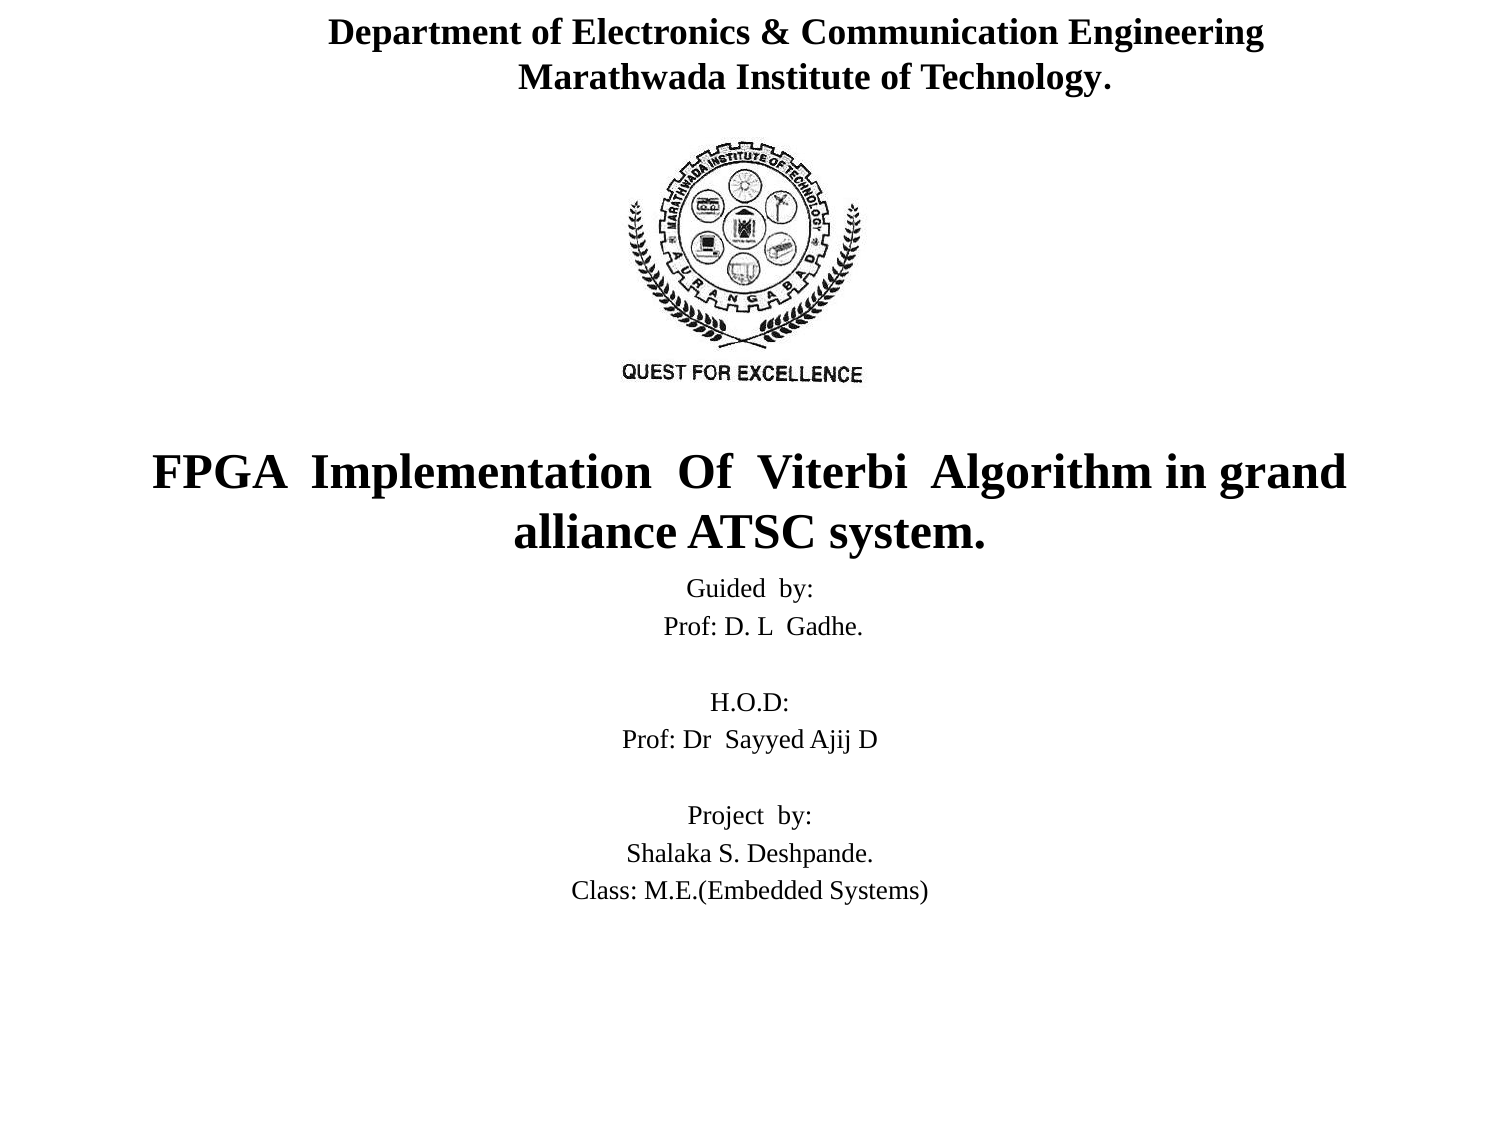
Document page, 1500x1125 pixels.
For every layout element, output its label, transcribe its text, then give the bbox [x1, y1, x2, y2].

subtitle Guided by: Prof: D. L Gadhe. H.O.D: Prof: Dr Sayyed Ajij D Project by: Shalaka S. Deshpande. Class: M.E.(Embedded Systems) [225, 549, 1275, 925]
text_box Marathwada Institute of Technology. [0, 60, 1500, 105]
title FPGA Implementation Of Viterbi Algorithm in grand alliance ATSC system. [112, 412, 1388, 525]
picture [612, 137, 869, 388]
text_box Department of Electronics & Communication Engineering [0, 0, 1500, 60]
